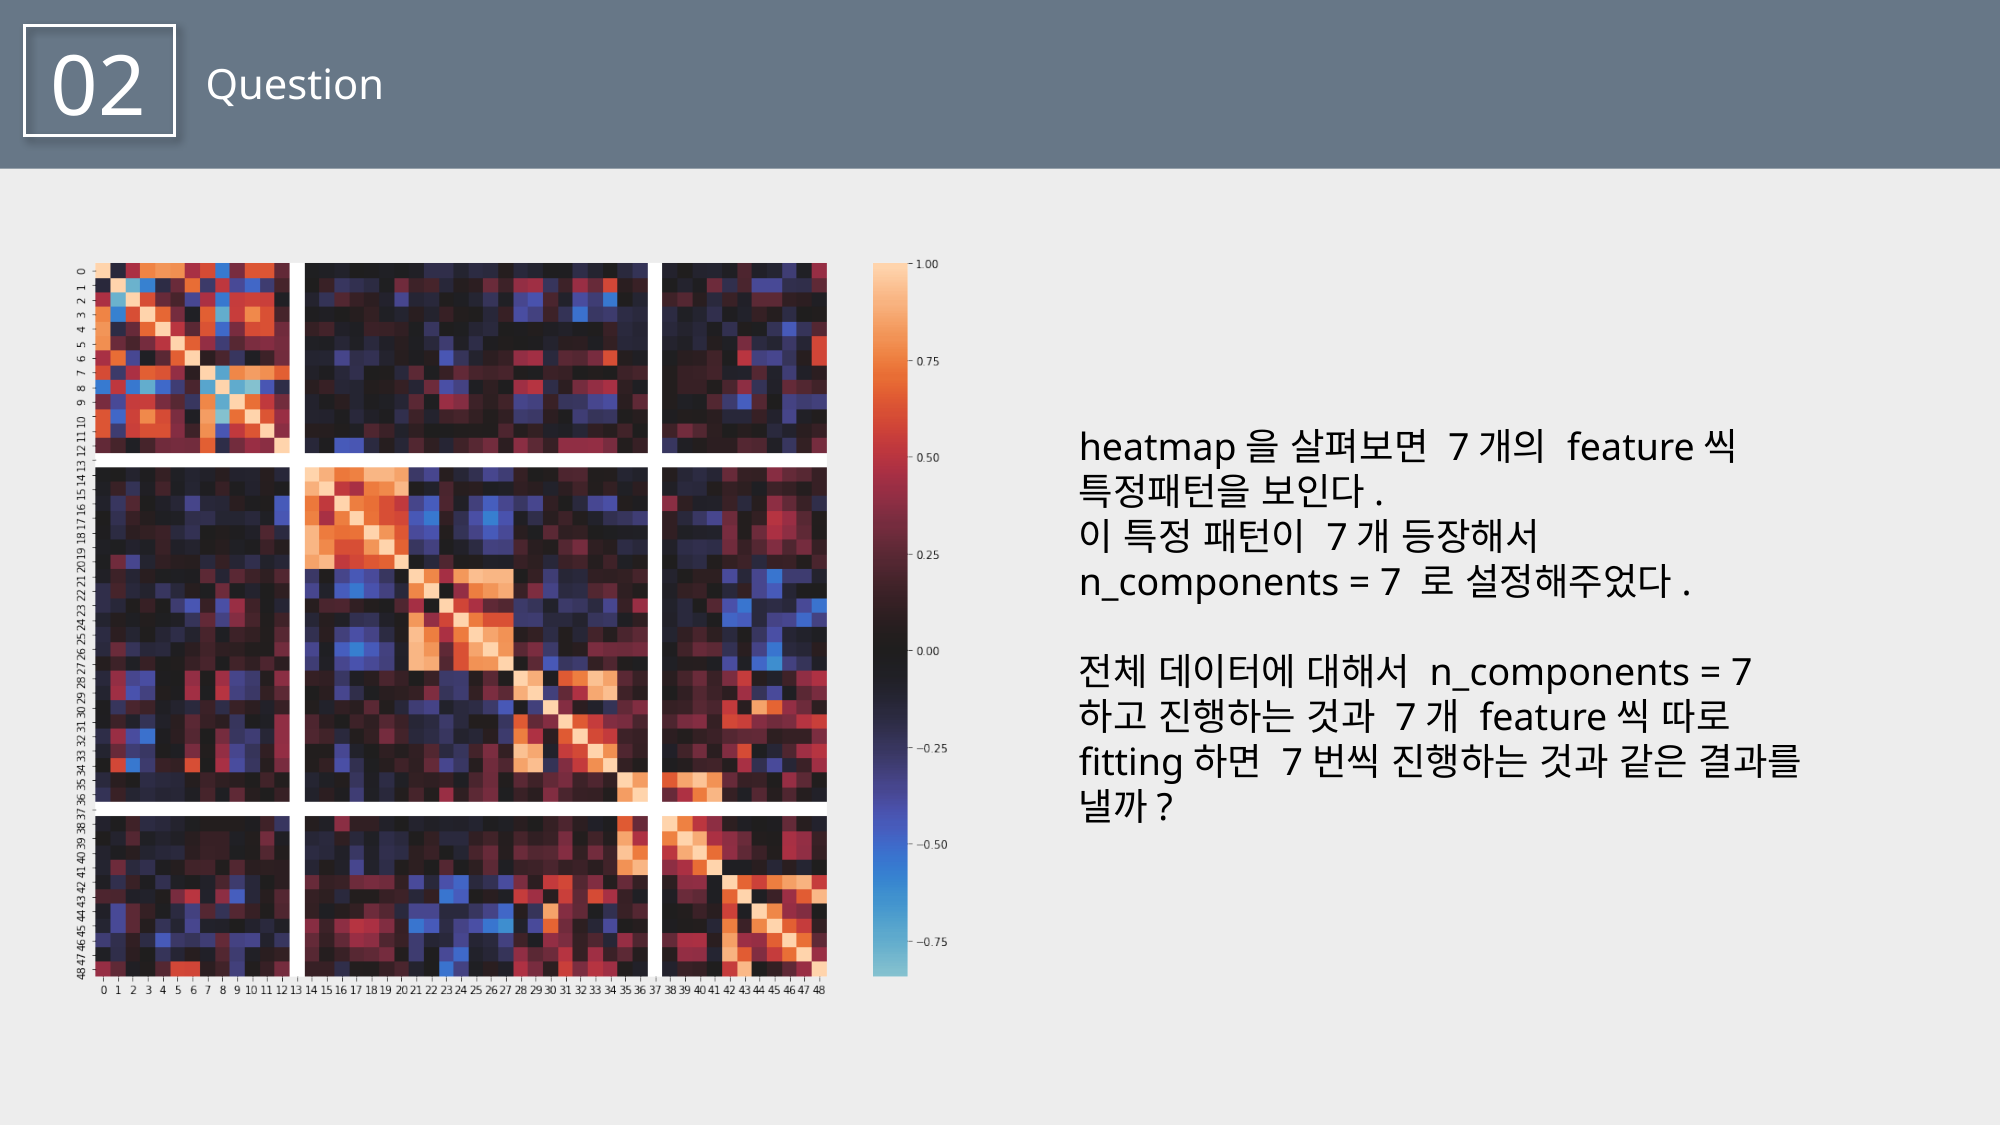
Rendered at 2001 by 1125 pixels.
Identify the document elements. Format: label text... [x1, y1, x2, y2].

text_box Question [190, 50, 1272, 116]
text_box 02 [36, 25, 161, 140]
text_box [0, 0, 2000, 170]
text_box [23, 24, 176, 137]
text_box heatmap을 살펴보면 7개의 feature씩 특정패턴을 보인다. 이 특정 패턴이 7개 등장해서 n_components = 7 로 설정해주었다. 전체 데이터에 대해서 n_components = 7 하고 진행하는 것과 7개 feature씩 따로 fitting하면 7번씩 진행하는 것과 같은 결과를 낼까? [1063, 415, 1825, 836]
picture [69, 252, 957, 1003]
